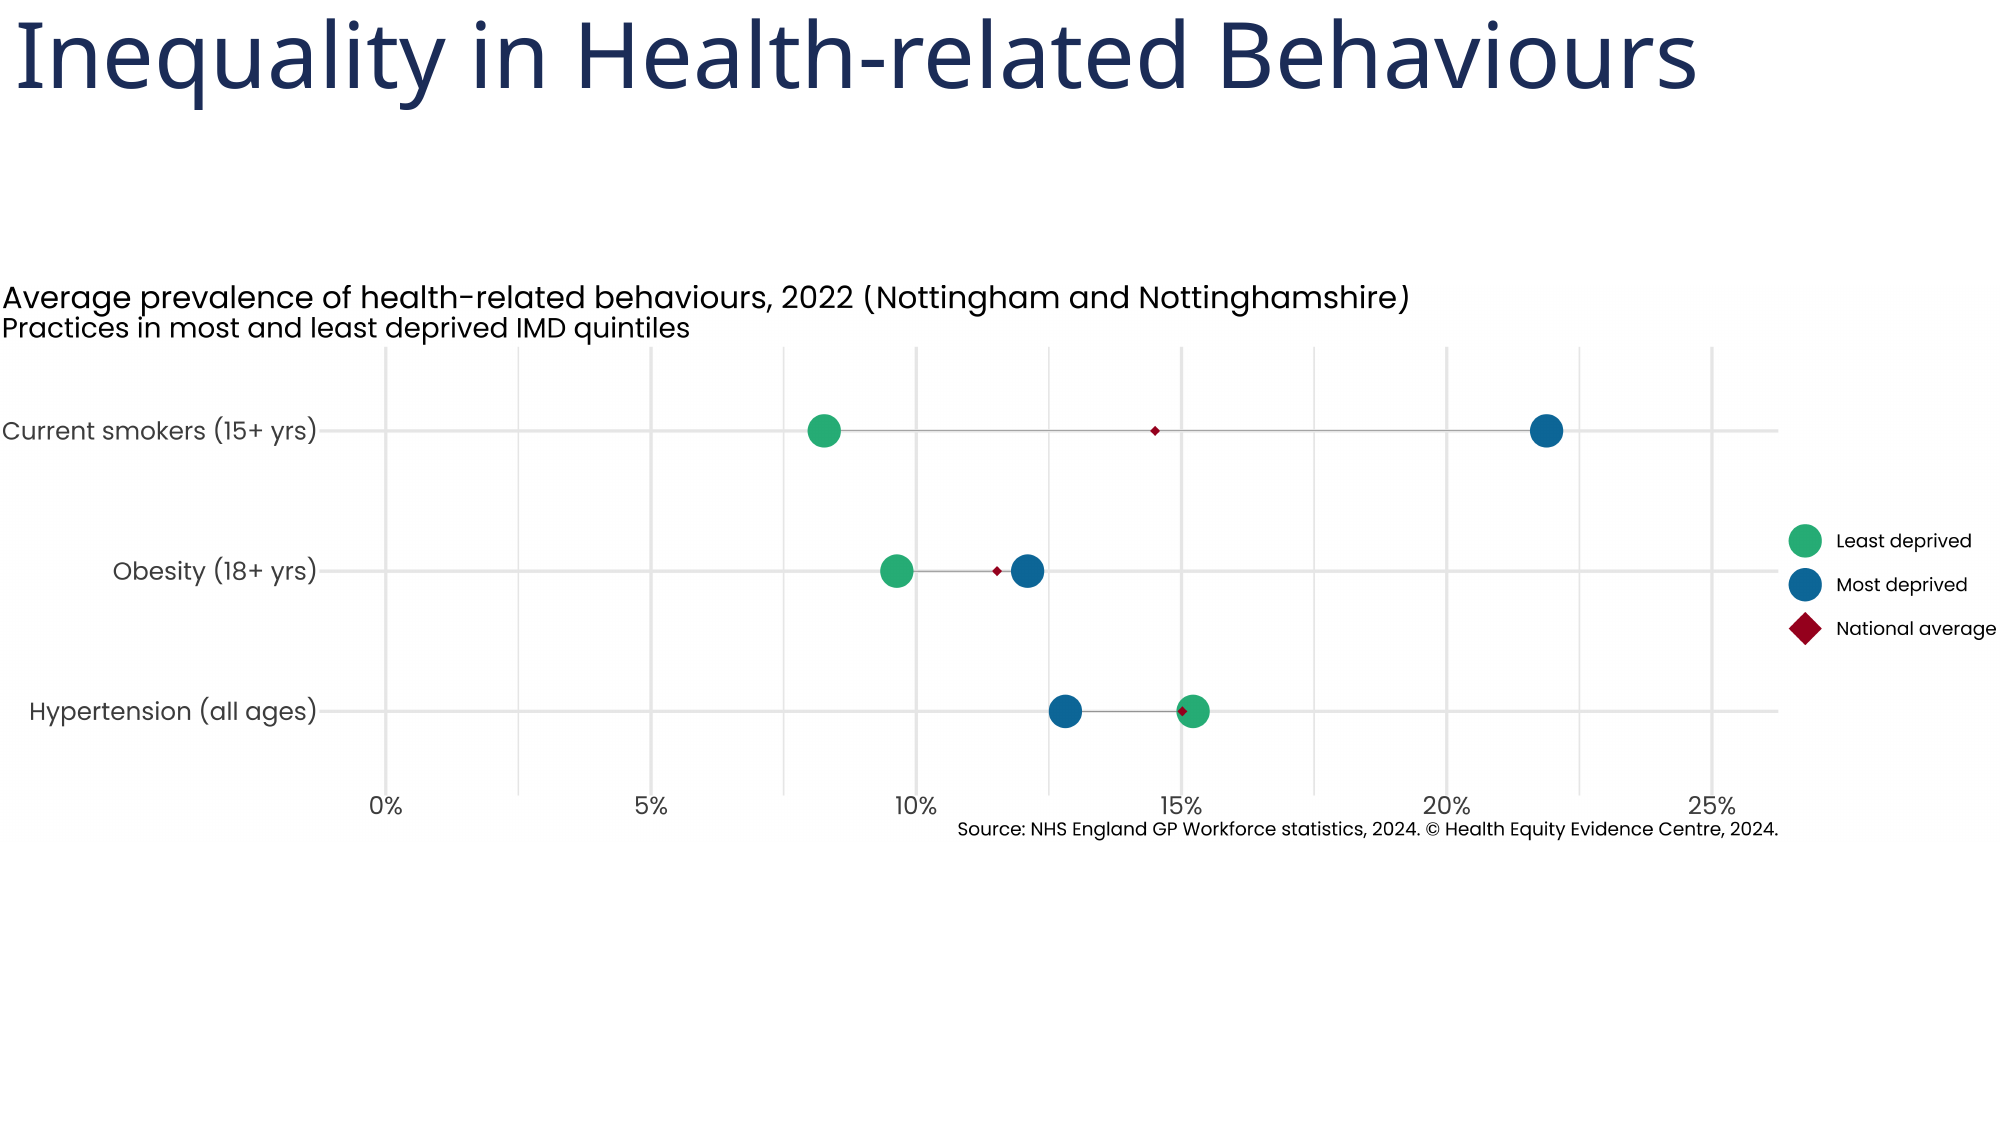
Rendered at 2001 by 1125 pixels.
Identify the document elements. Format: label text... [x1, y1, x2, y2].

title Inequality in Health-related Behaviours [0, 0, 2000, 119]
picture [0, 284, 2000, 843]
